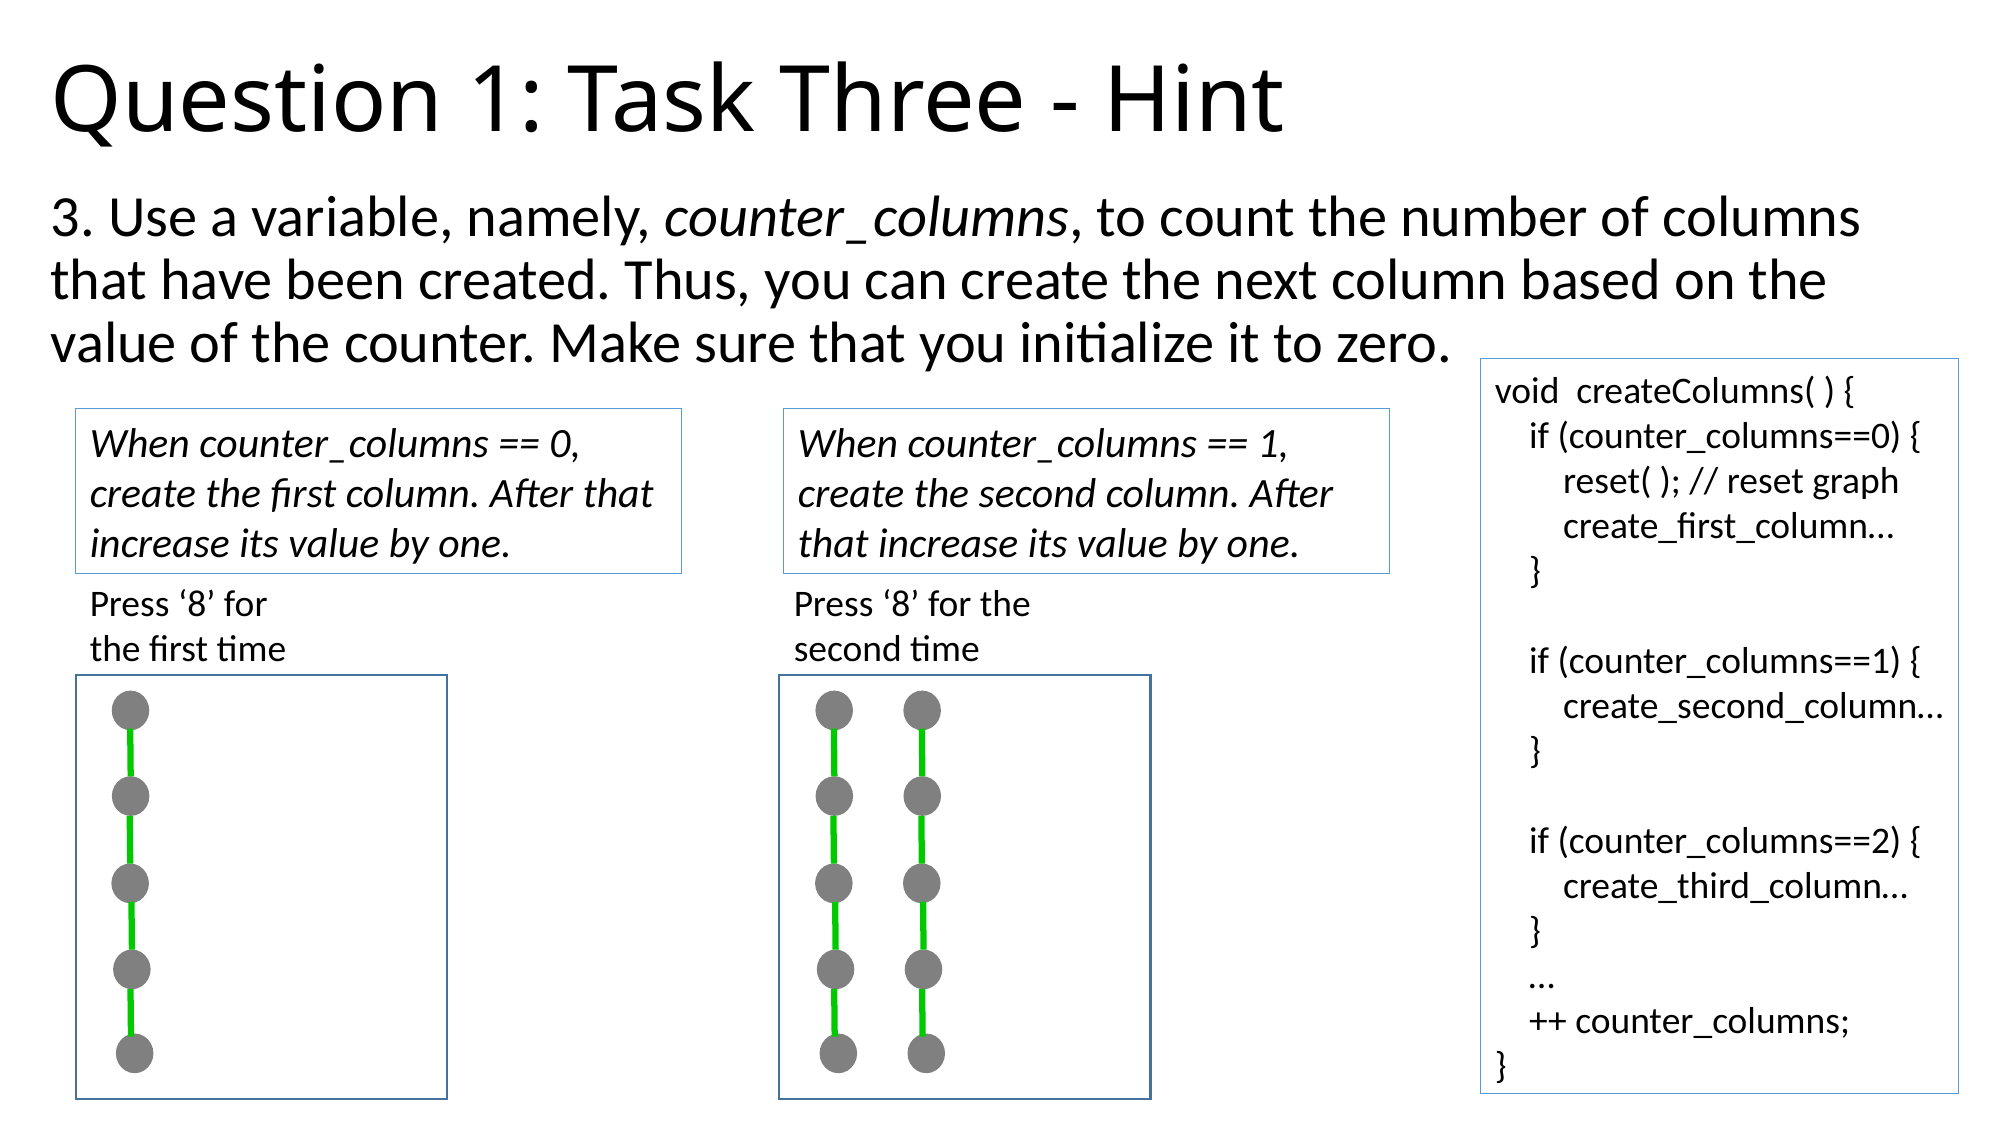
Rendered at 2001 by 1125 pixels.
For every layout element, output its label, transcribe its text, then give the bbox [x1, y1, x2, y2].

text_box void createColumns( ) { if (counter_columns==0) { reset( ); // reset graph create_first_column… } if (counter_columns==1) { create_second_column… } if (counter_columns==2) { create_third_column… } … ++ counter_columns; } [1480, 358, 1959, 1094]
text_box [75, 674, 448, 1100]
text_box [778, 674, 1152, 1100]
text_box Press ‘8’ for the second time [778, 571, 1062, 677]
text_box When counter_columns == 0, create the first column. After that increase its value by one. [75, 408, 682, 574]
list 3. Use a variable, namely, counter_columns, to count the number of columns that have been created. Thus, you can create the next column based on the value of the counter. Make sure that you initialize it to zero. [35, 178, 1970, 386]
text_box When counter_columns == 1, create the second column. After that increase its value by one. [783, 408, 1390, 574]
text_box Press ‘8’ for the first time [75, 574, 316, 677]
title Question 1: Task Three - Hint [35, 0, 1761, 211]
